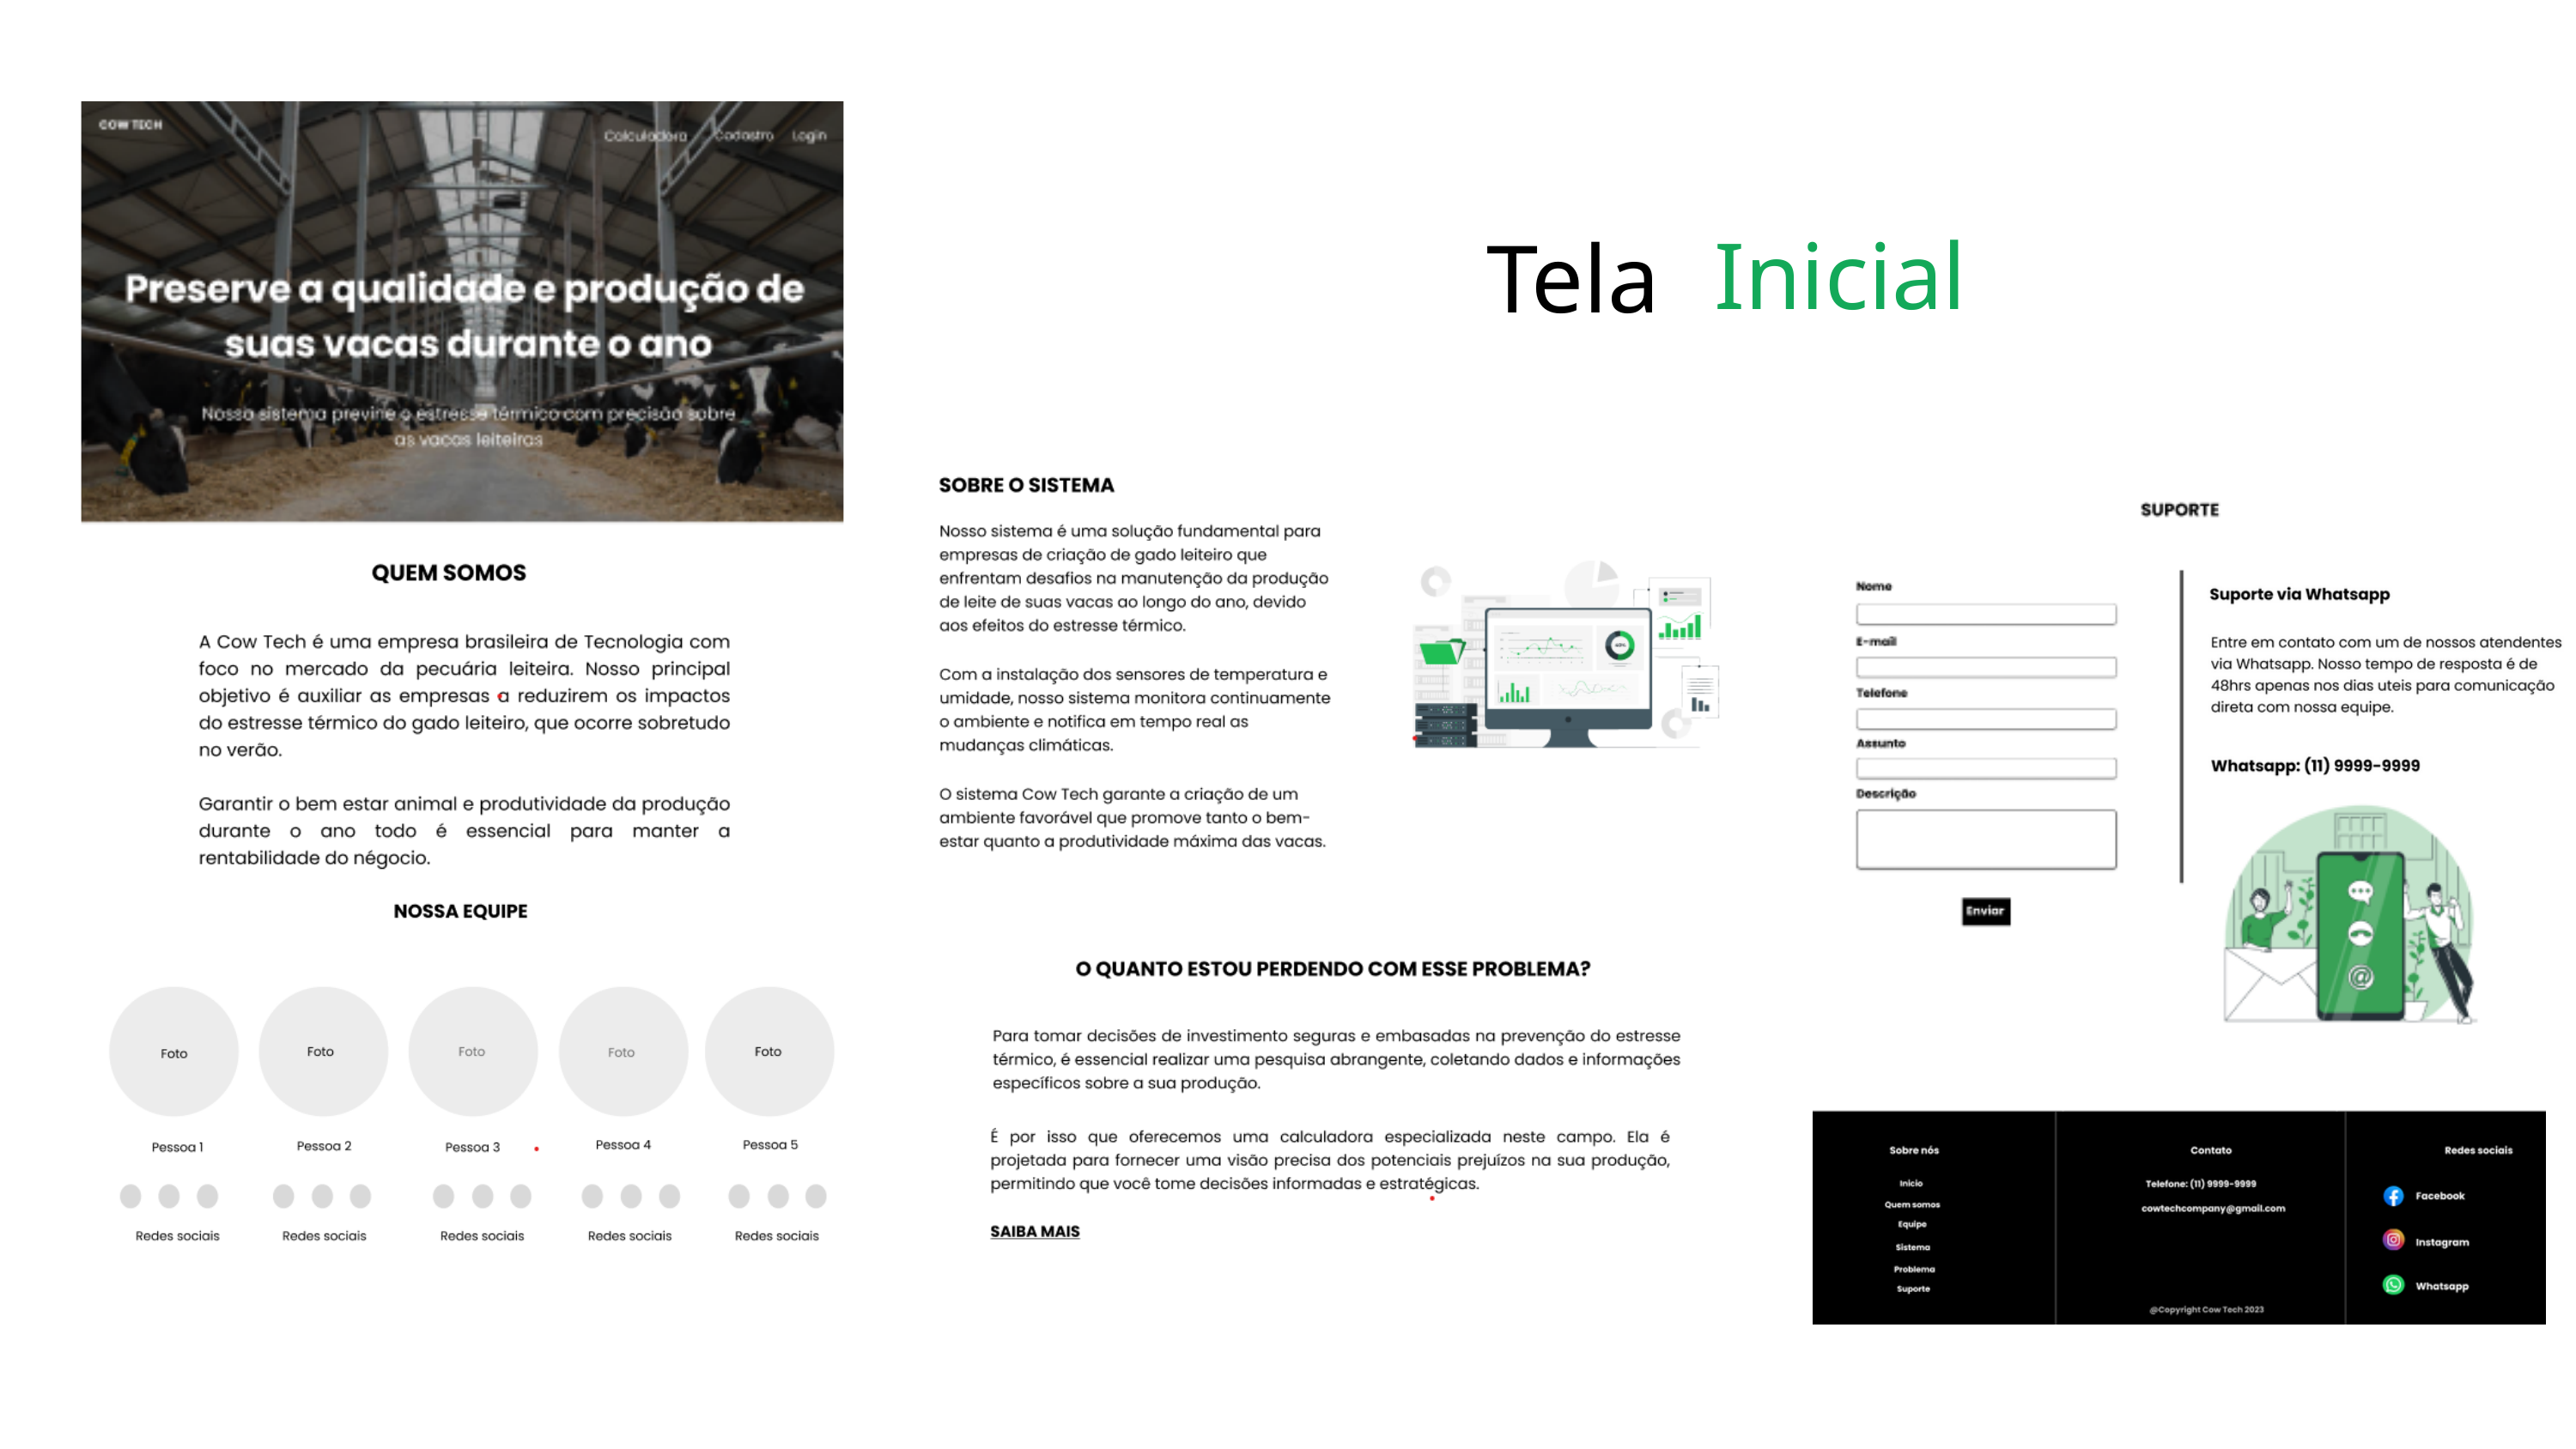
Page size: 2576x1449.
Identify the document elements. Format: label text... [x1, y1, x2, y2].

text_box [1813, 1112, 2546, 1325]
text_box Inicial [1690, 200, 2042, 328]
text_box [176, 561, 749, 873]
text_box [976, 1127, 1691, 1246]
text_box [1813, 468, 2546, 1112]
text_box [81, 873, 844, 1258]
text_box Tela [1486, 201, 1736, 332]
text_box [2195, 578, 2576, 785]
text_box [81, 101, 844, 873]
text_box [920, 468, 1737, 1101]
